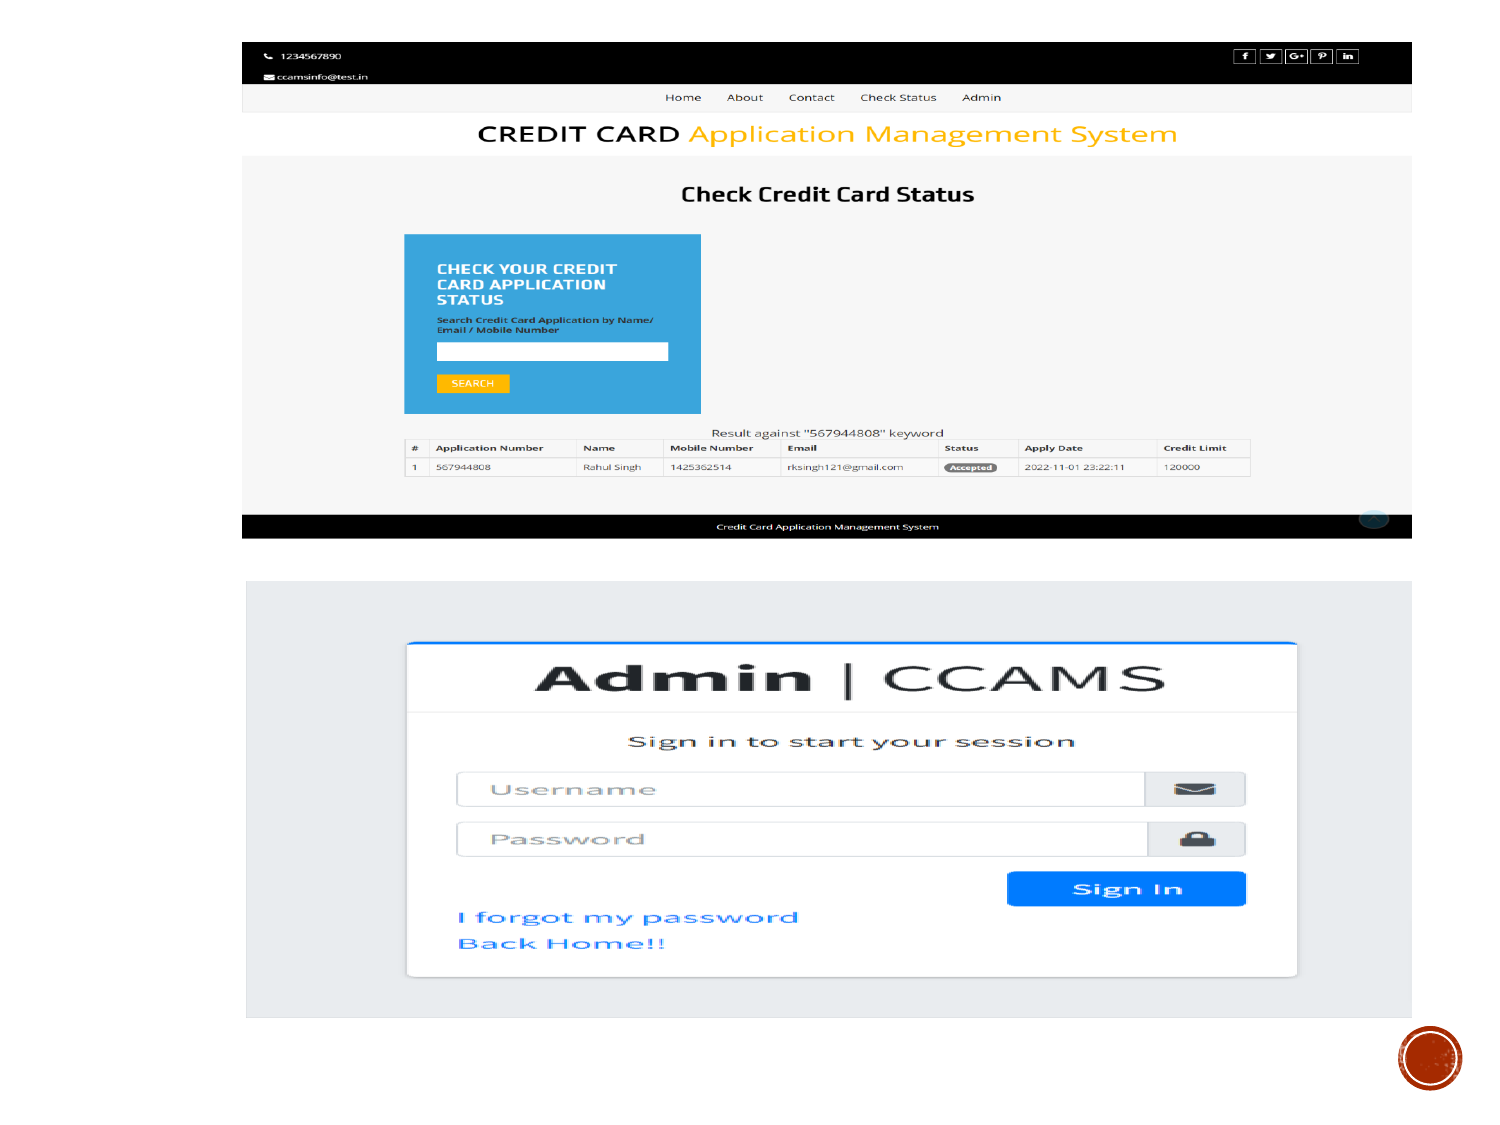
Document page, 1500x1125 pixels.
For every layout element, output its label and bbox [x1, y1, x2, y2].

picture [246, 581, 1412, 1018]
picture [242, 43, 1411, 539]
